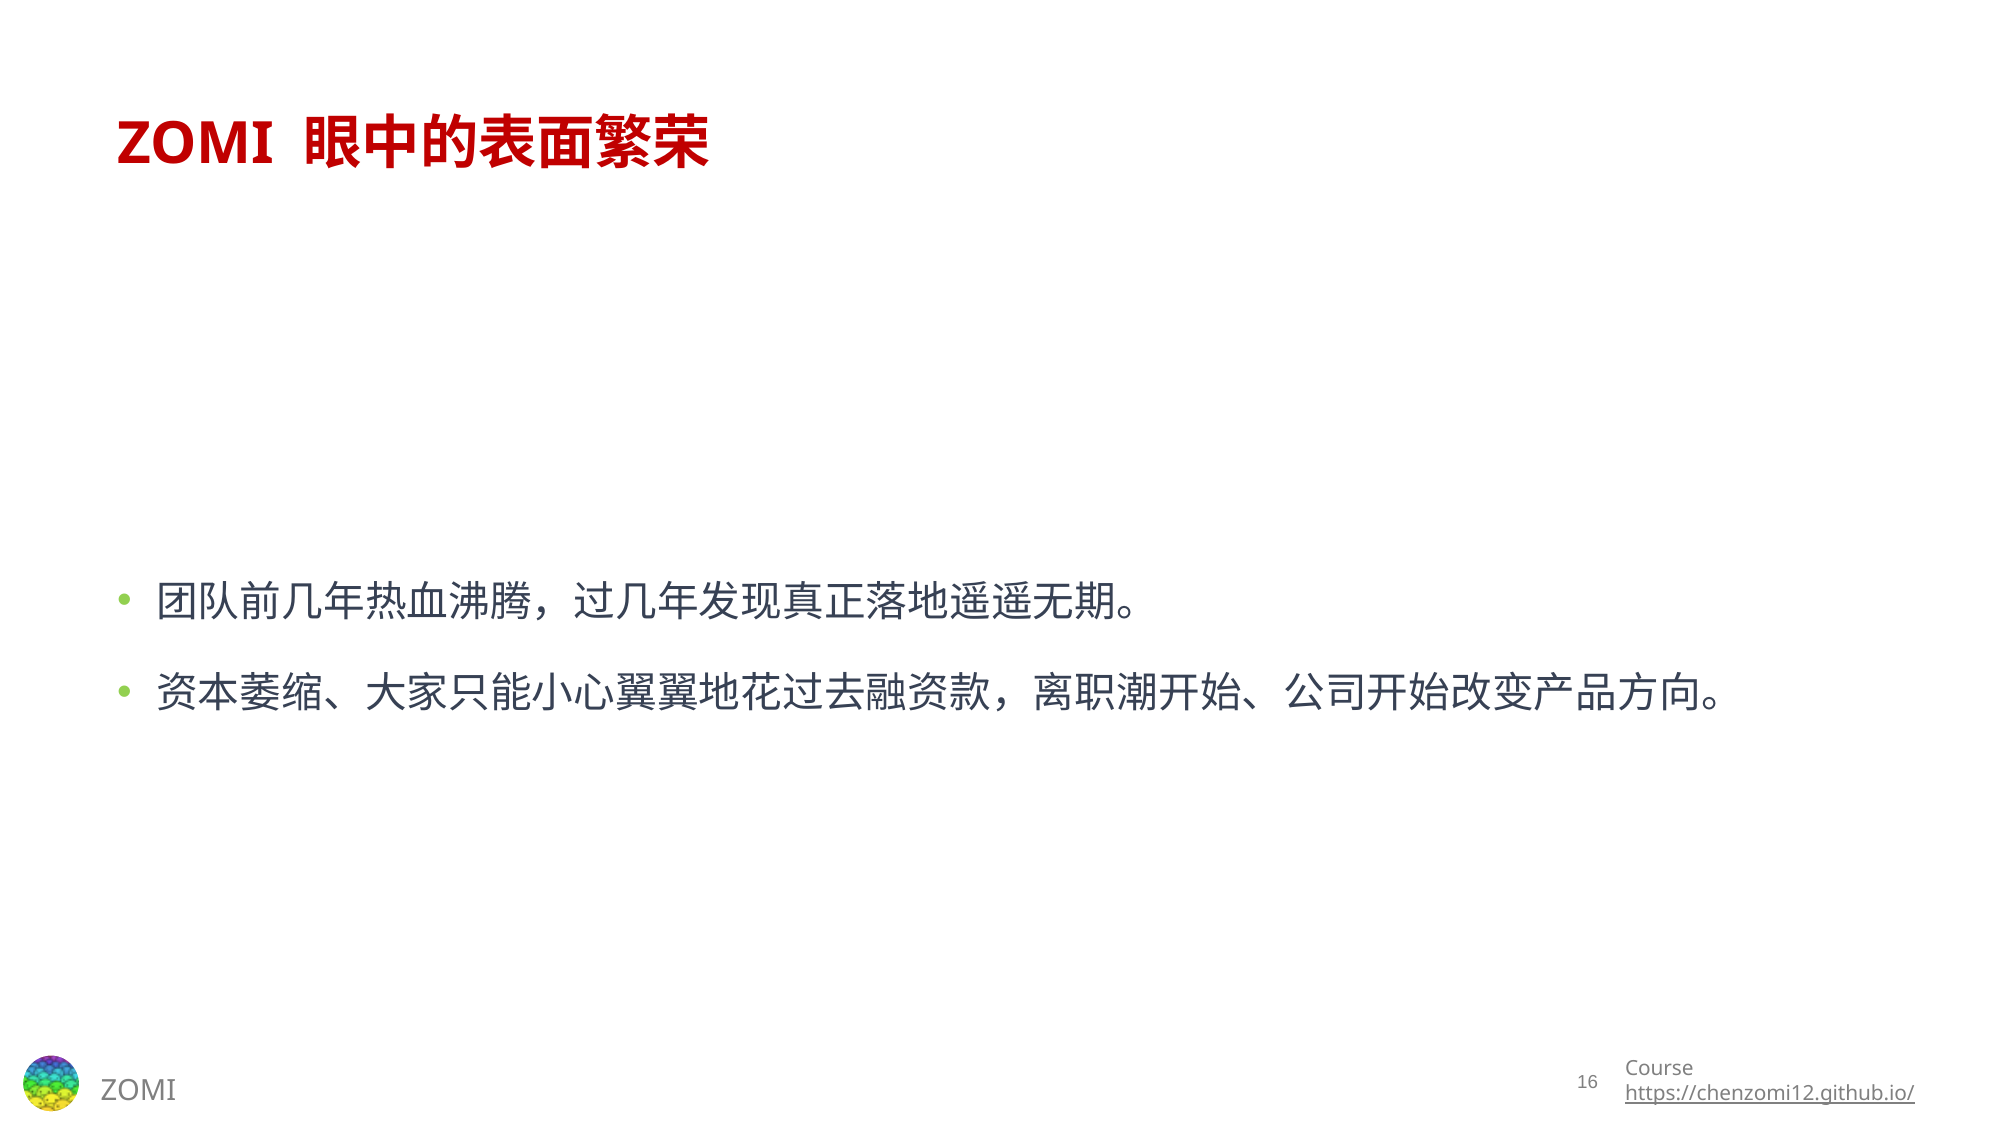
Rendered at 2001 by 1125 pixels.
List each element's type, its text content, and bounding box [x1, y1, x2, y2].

list 团队前几年热血沸腾，过几年发现真正落地遥遥无期。 资本萎缩、大家只能小心翼翼地花过去融资款，离职潮开始、公司开始改变产品方向。 [102, 223, 1901, 1043]
title ZOMI 眼中的表面繁荣 [102, 91, 1901, 189]
picture [24, 1056, 78, 1111]
